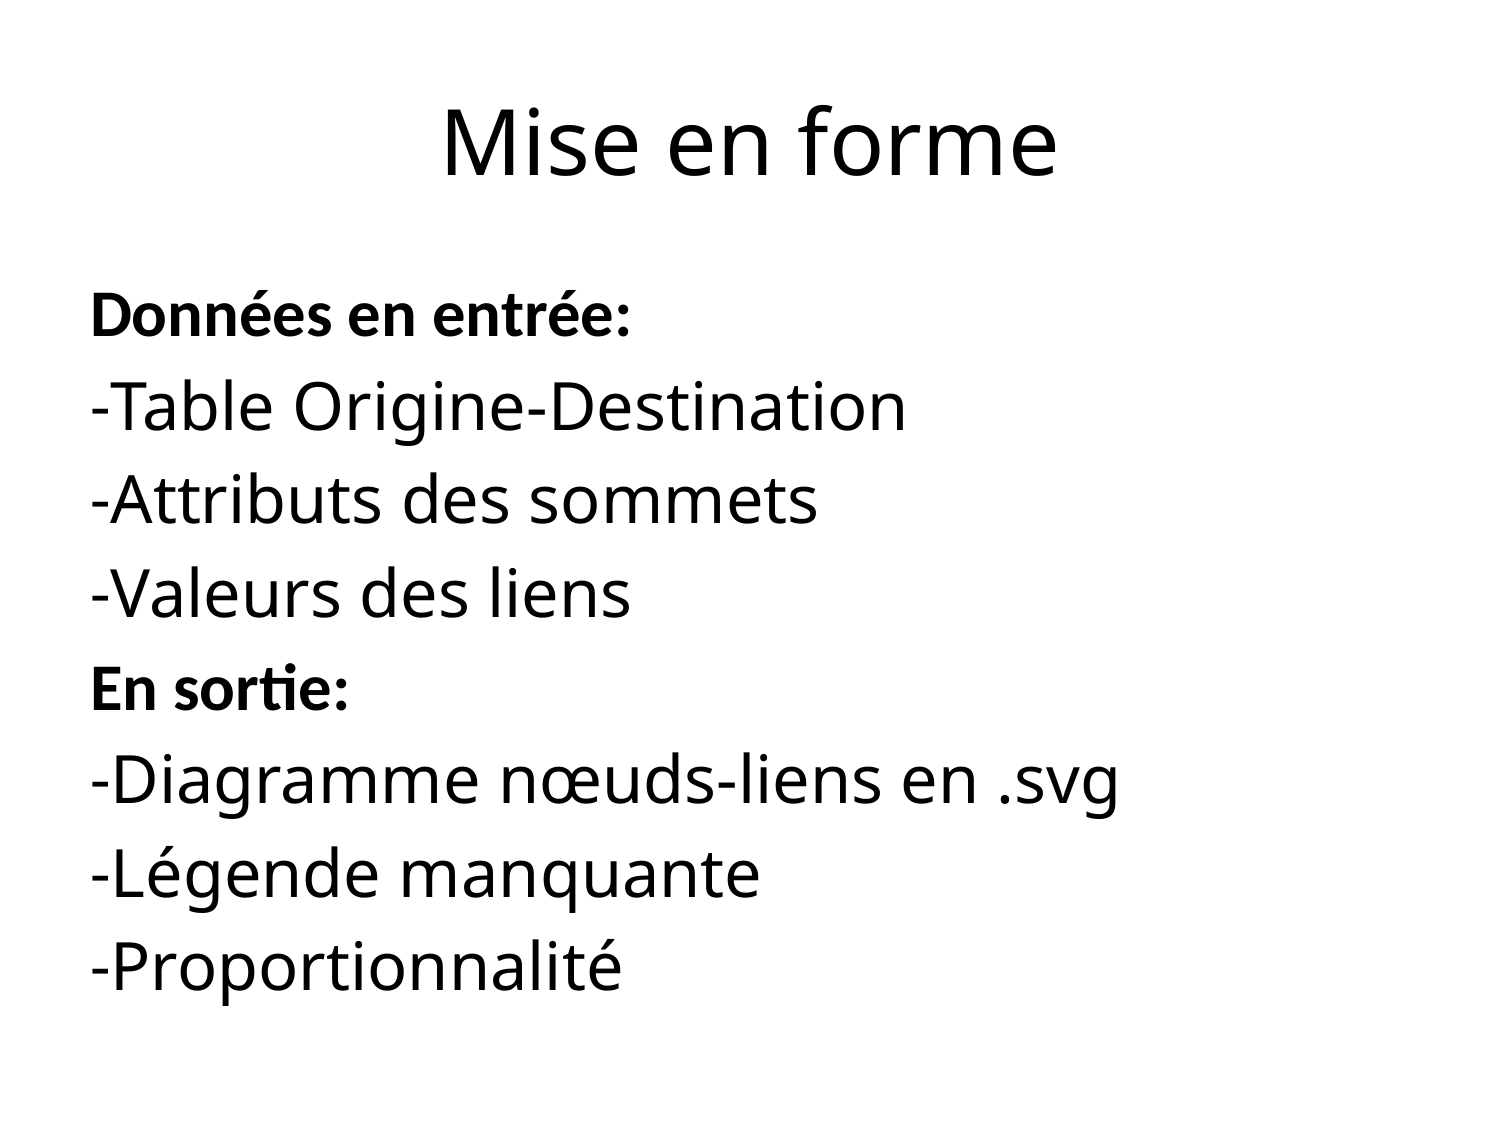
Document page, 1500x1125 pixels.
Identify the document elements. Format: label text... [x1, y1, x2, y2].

title Mise en forme [75, 45, 1425, 233]
list Données en entrée: -Table Origine-Destination -Attributs des sommets -Valeurs des liens En sortie: -Diagramme nœuds-liens en .svg -Légende manquante -Proportionnalité [75, 262, 1425, 1059]
